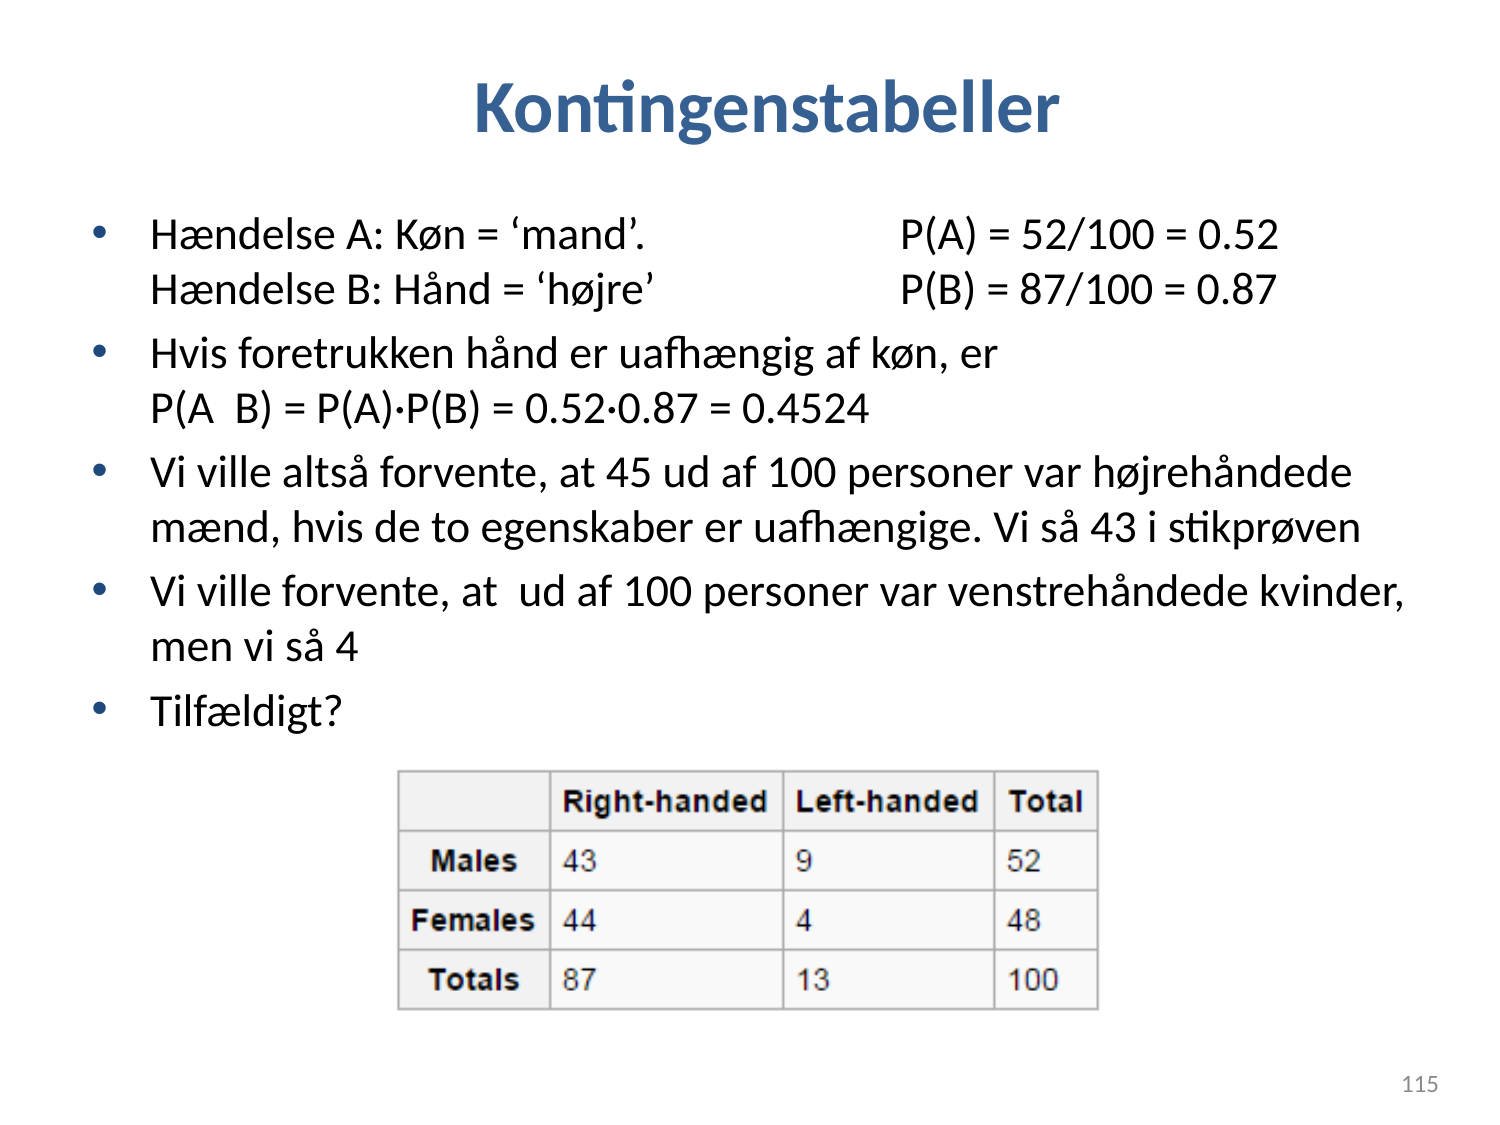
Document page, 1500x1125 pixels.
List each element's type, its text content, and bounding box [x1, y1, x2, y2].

slide_number 115 [1104, 1058, 1455, 1107]
picture [376, 751, 1129, 1036]
title Kontingenstabeller [76, 45, 1459, 161]
